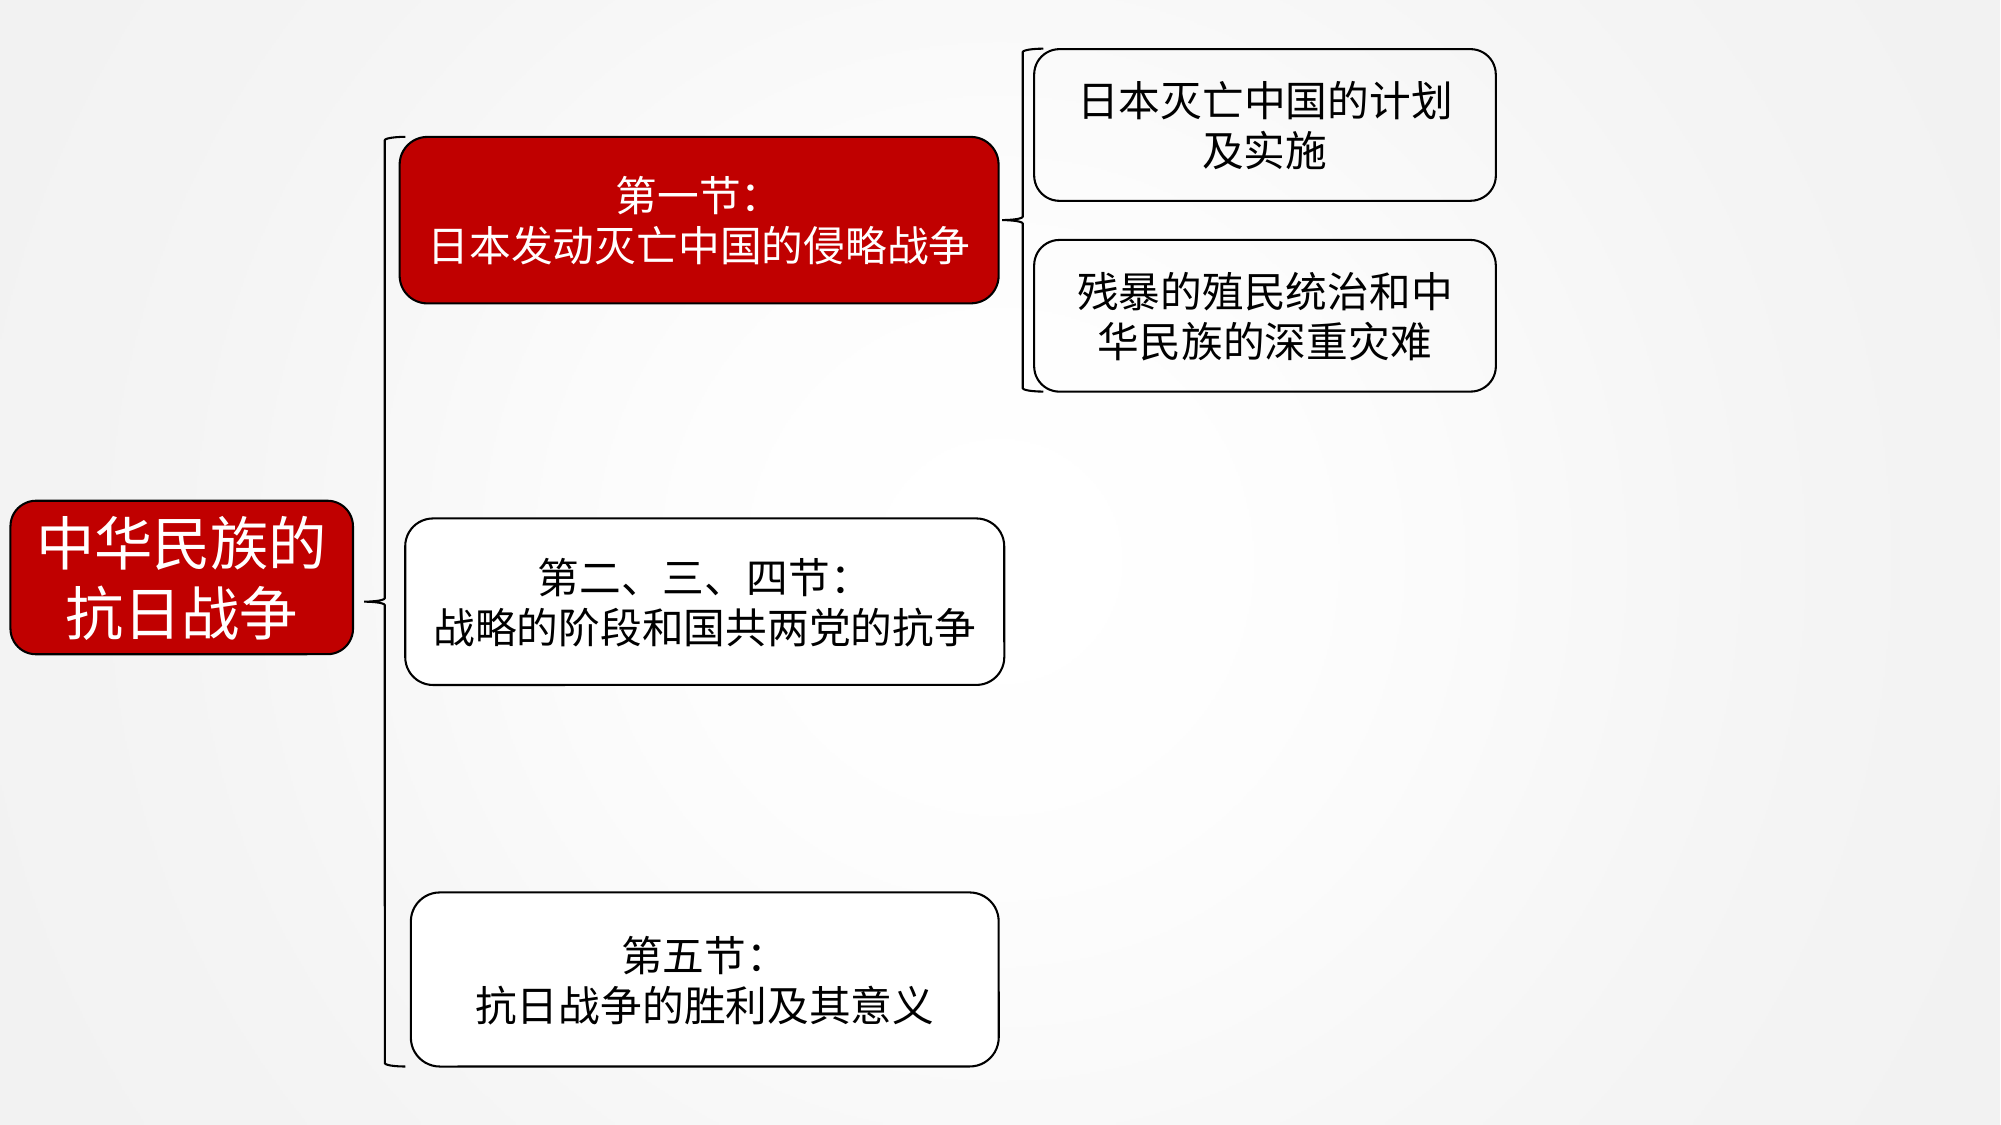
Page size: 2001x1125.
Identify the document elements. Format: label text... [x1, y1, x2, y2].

text_box 残暴的殖民统治和中华民族的深重灾难 [1033, 238, 1497, 393]
picture [0, 0, 2000, 1125]
text_box [1002, 47, 1044, 393]
text_box 第一节： 日本发动灭亡中国的侵略战争 [398, 135, 1000, 305]
text_box [364, 135, 406, 1068]
text_box 日本灭亡中国的计划及实施 [1033, 48, 1497, 202]
text_box 中华民族的抗日战争 [9, 499, 355, 656]
text_box 第二、三、四节： 战略的阶段和国共两党的抗争 [404, 517, 1006, 687]
text_box 第五节： 抗日战争的胜利及其意义 [409, 891, 1000, 1068]
